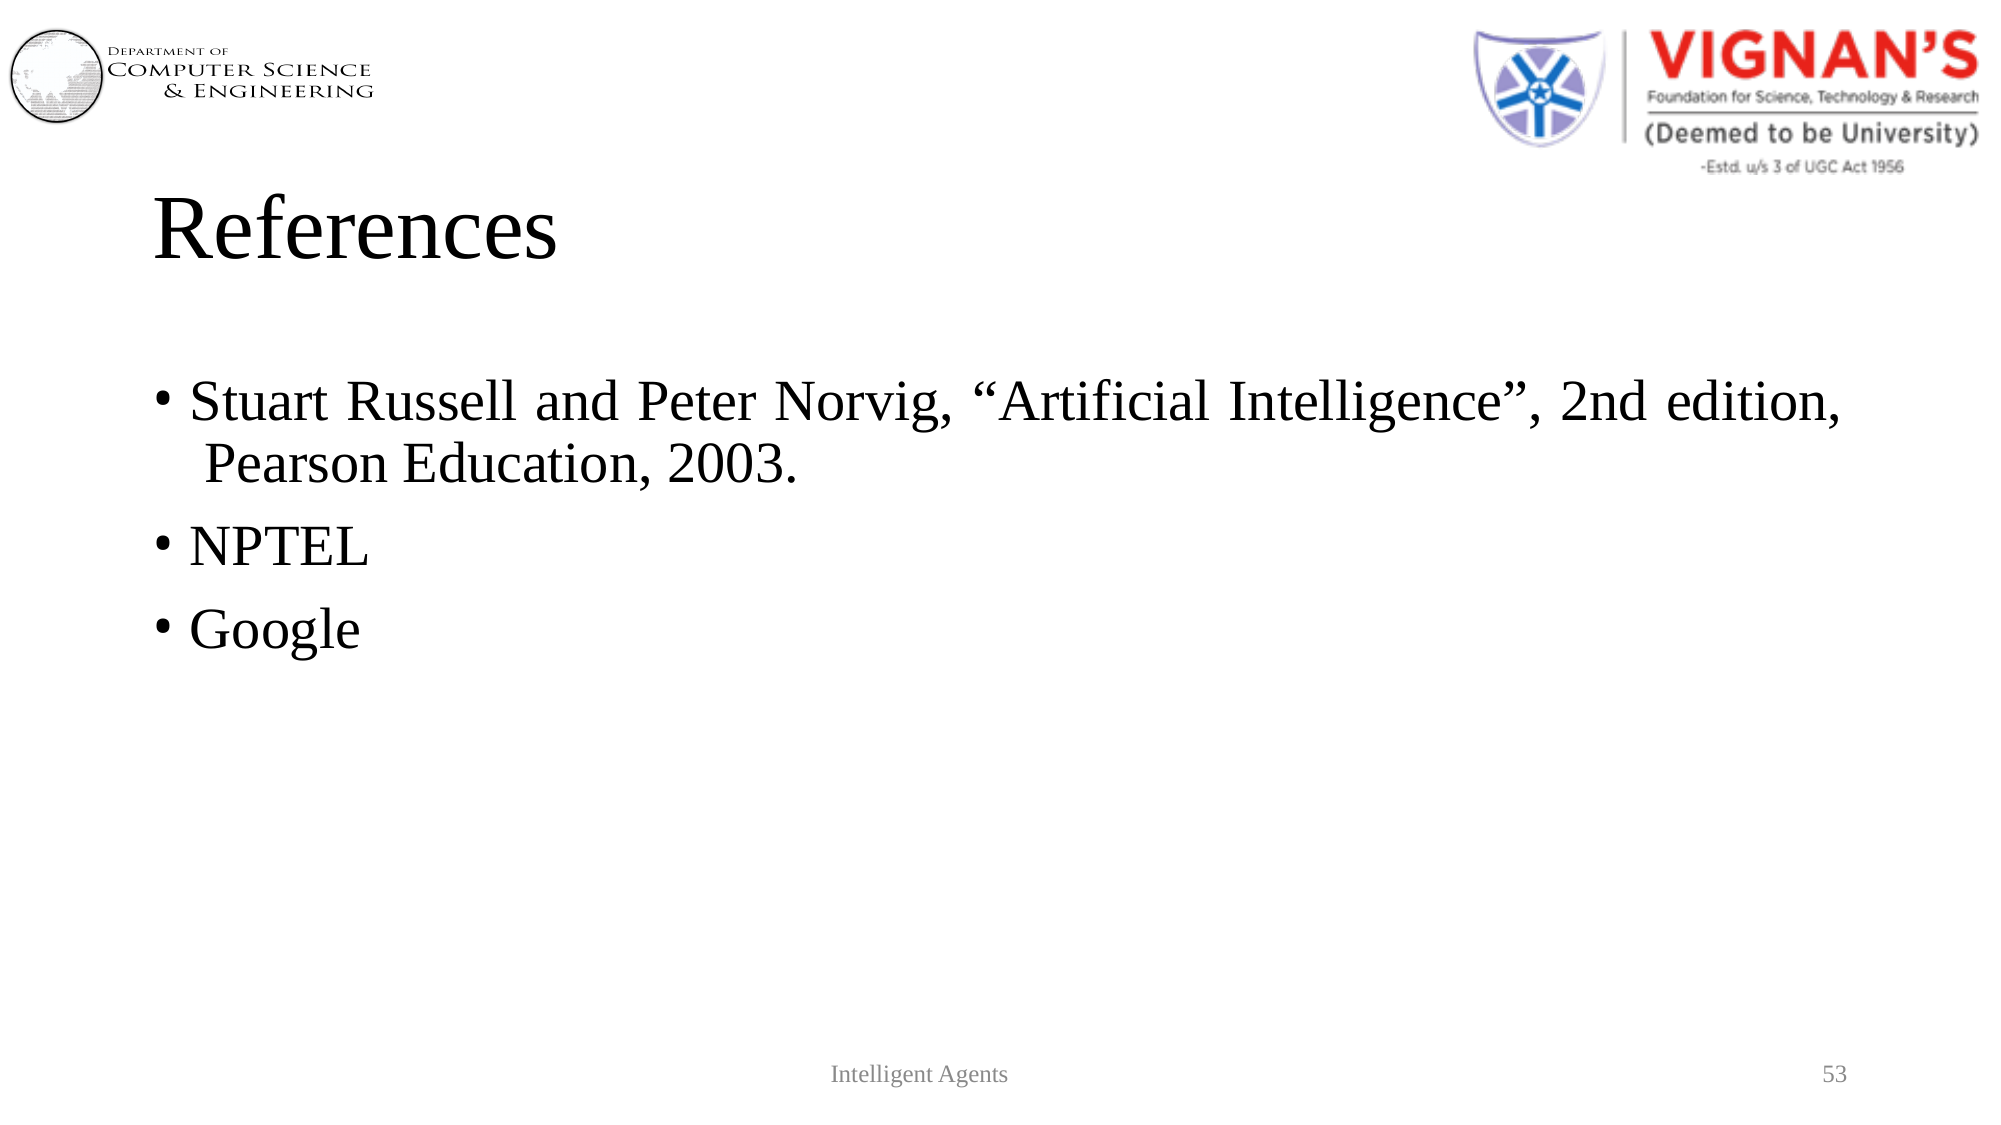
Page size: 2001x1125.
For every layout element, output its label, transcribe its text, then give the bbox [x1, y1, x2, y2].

slide_number 53 [1816, 1058, 1854, 1125]
picture [1460, 26, 2000, 175]
picture [0, 0, 462, 214]
title References [150, 165, 562, 356]
footer Intelligent Agents [828, 1058, 1172, 1125]
text_box Stuart Russell and Peter Norvig, “Artificial Intelligence”, 2nd edition, Pearson Education, 2003. NPTEL Google [150, 358, 1850, 661]
